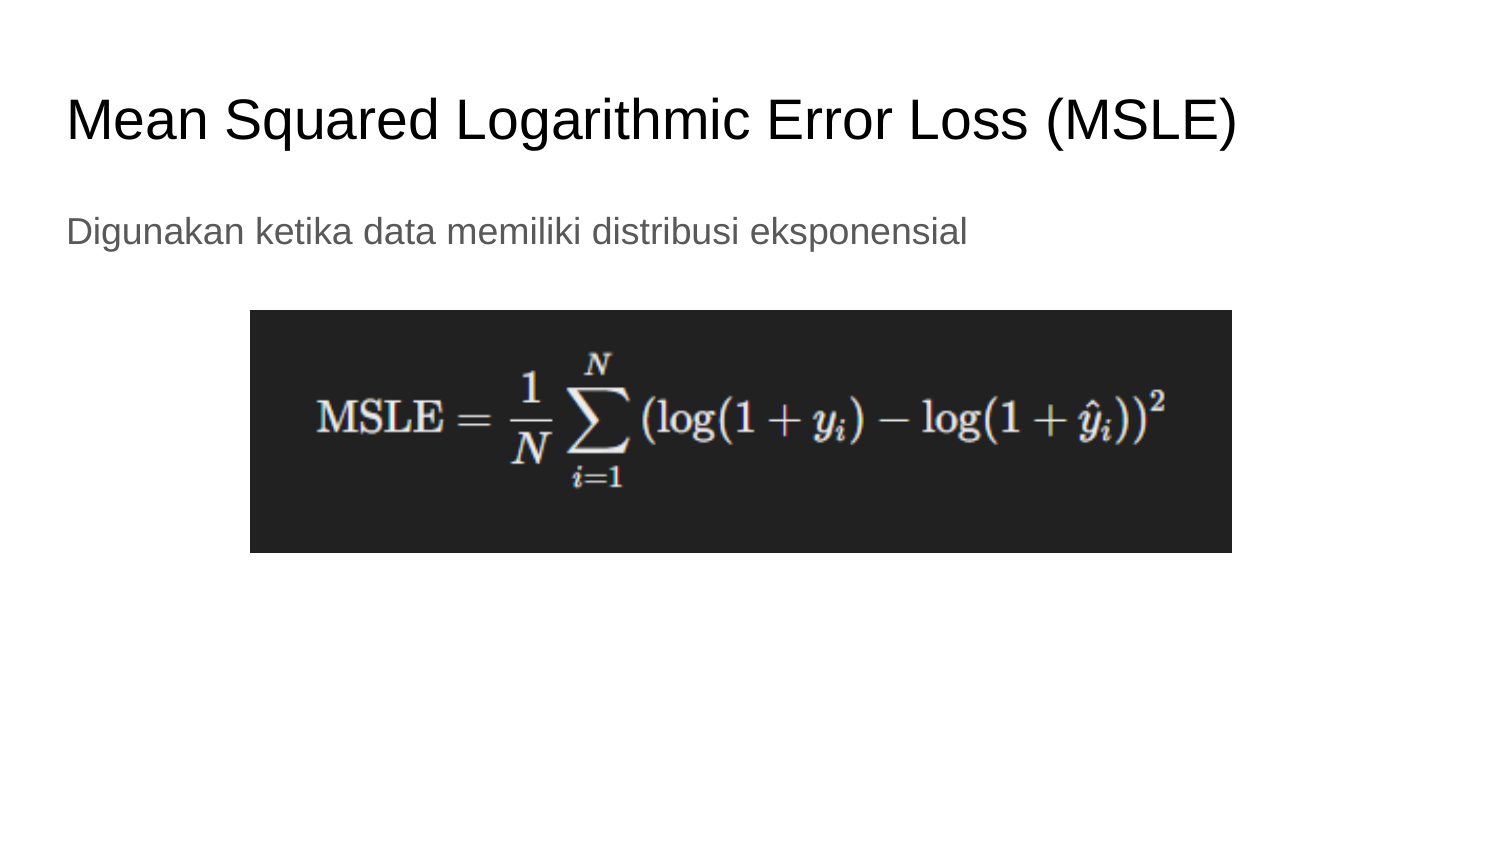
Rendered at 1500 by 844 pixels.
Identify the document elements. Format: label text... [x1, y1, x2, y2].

title Mean Squared Logarithmic Error Loss (MSLE) [51, 72, 1449, 167]
list Digunakan ketika data memiliki distribusi eksponensial [51, 189, 1449, 275]
picture [249, 310, 1232, 553]
